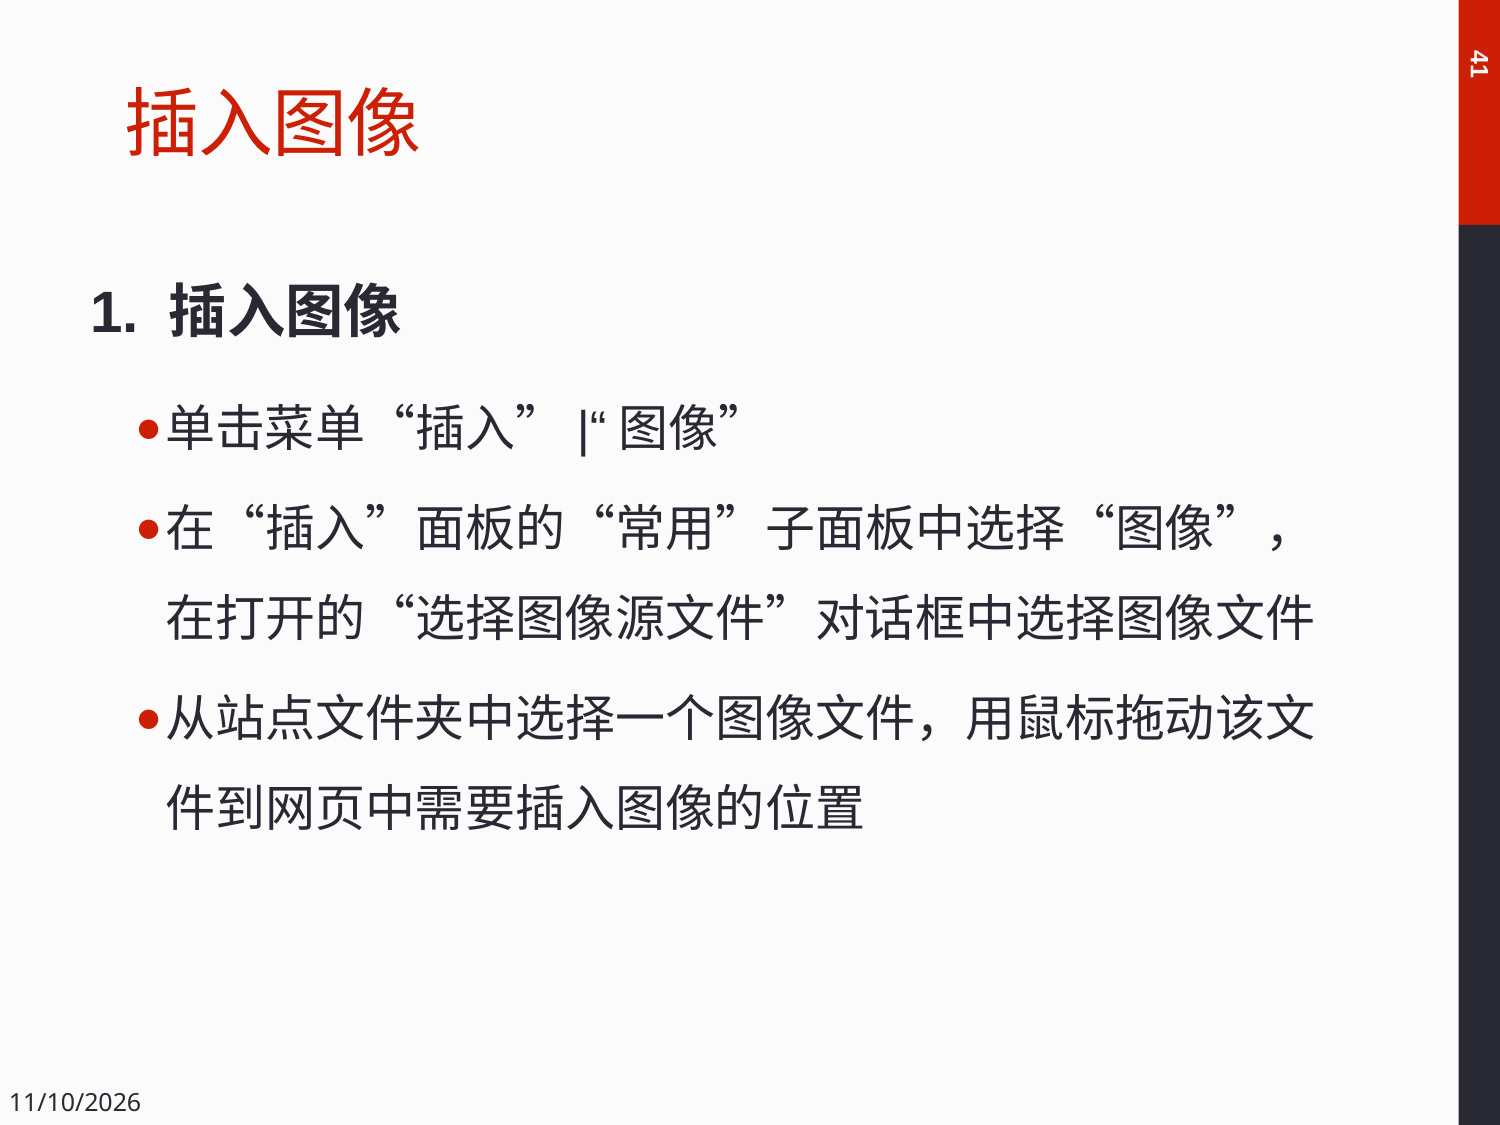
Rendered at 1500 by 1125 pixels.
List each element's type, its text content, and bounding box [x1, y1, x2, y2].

list 1. 插入图像 单击菜单“插入”|“图像” 在“插入”面板的“常用”子面板中选择“图像”，在打开的“选择图像源文件”对话框中选择图像文件 从站点文件夹中选择一个图像文件，用鼠标拖动该文件到网页中需要插入图像的位置 [75, 231, 1365, 1024]
title 插入图像 [75, 24, 1282, 173]
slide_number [0, 1070, 183, 1121]
slide_number 41 [1450, 15, 1500, 114]
